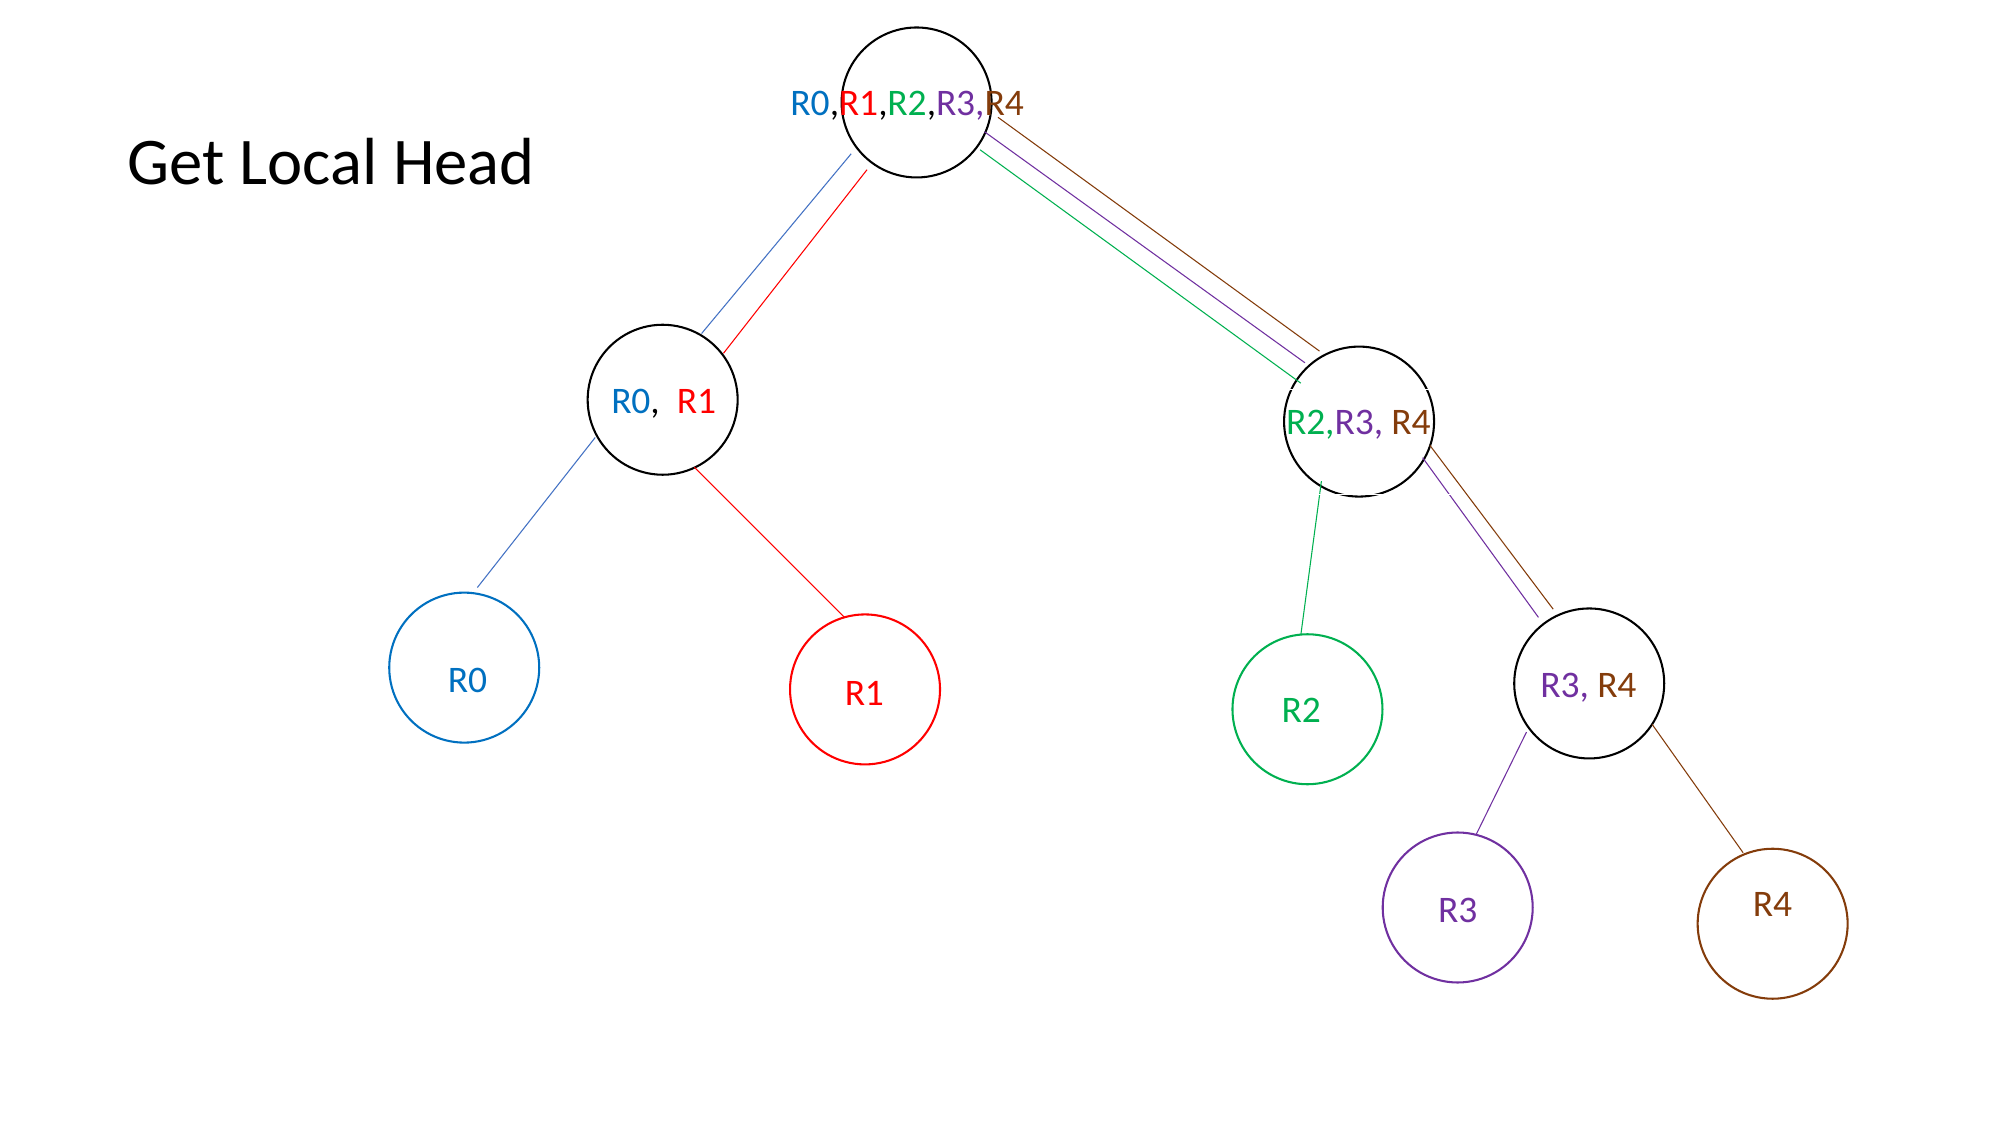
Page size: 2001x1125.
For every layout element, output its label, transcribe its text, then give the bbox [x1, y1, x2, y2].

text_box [1652, 724, 1744, 853]
text_box [586, 323, 733, 476]
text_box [980, 149, 1301, 384]
text_box Get Local Head [112, 110, 563, 206]
text_box R0, R1 [596, 369, 1047, 429]
text_box [1231, 633, 1384, 786]
text_box [789, 613, 942, 766]
text_box R0 [432, 647, 647, 708]
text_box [984, 131, 1305, 363]
text_box [1290, 345, 1428, 389]
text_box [997, 117, 1320, 351]
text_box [1470, 732, 1527, 847]
text_box R2 [1266, 677, 1364, 738]
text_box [1429, 445, 1554, 610]
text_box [1300, 481, 1322, 636]
text_box [1513, 607, 1659, 725]
text_box R3 [1381, 831, 1534, 984]
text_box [694, 467, 845, 618]
text_box R1 [829, 660, 923, 721]
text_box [701, 153, 852, 334]
text_box [388, 591, 538, 744]
text_box R0,R1,R2,R3,R4 [775, 70, 1226, 131]
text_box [477, 437, 596, 588]
text_box R2,R3, R4 [1271, 389, 1545, 495]
text_box 00\ [847, 26, 986, 70]
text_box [723, 169, 867, 354]
text_box R4 [1696, 847, 1849, 1000]
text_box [1422, 457, 1539, 618]
text_box 00\ [846, 131, 984, 179]
text_box R3, R4 [1525, 652, 1706, 758]
